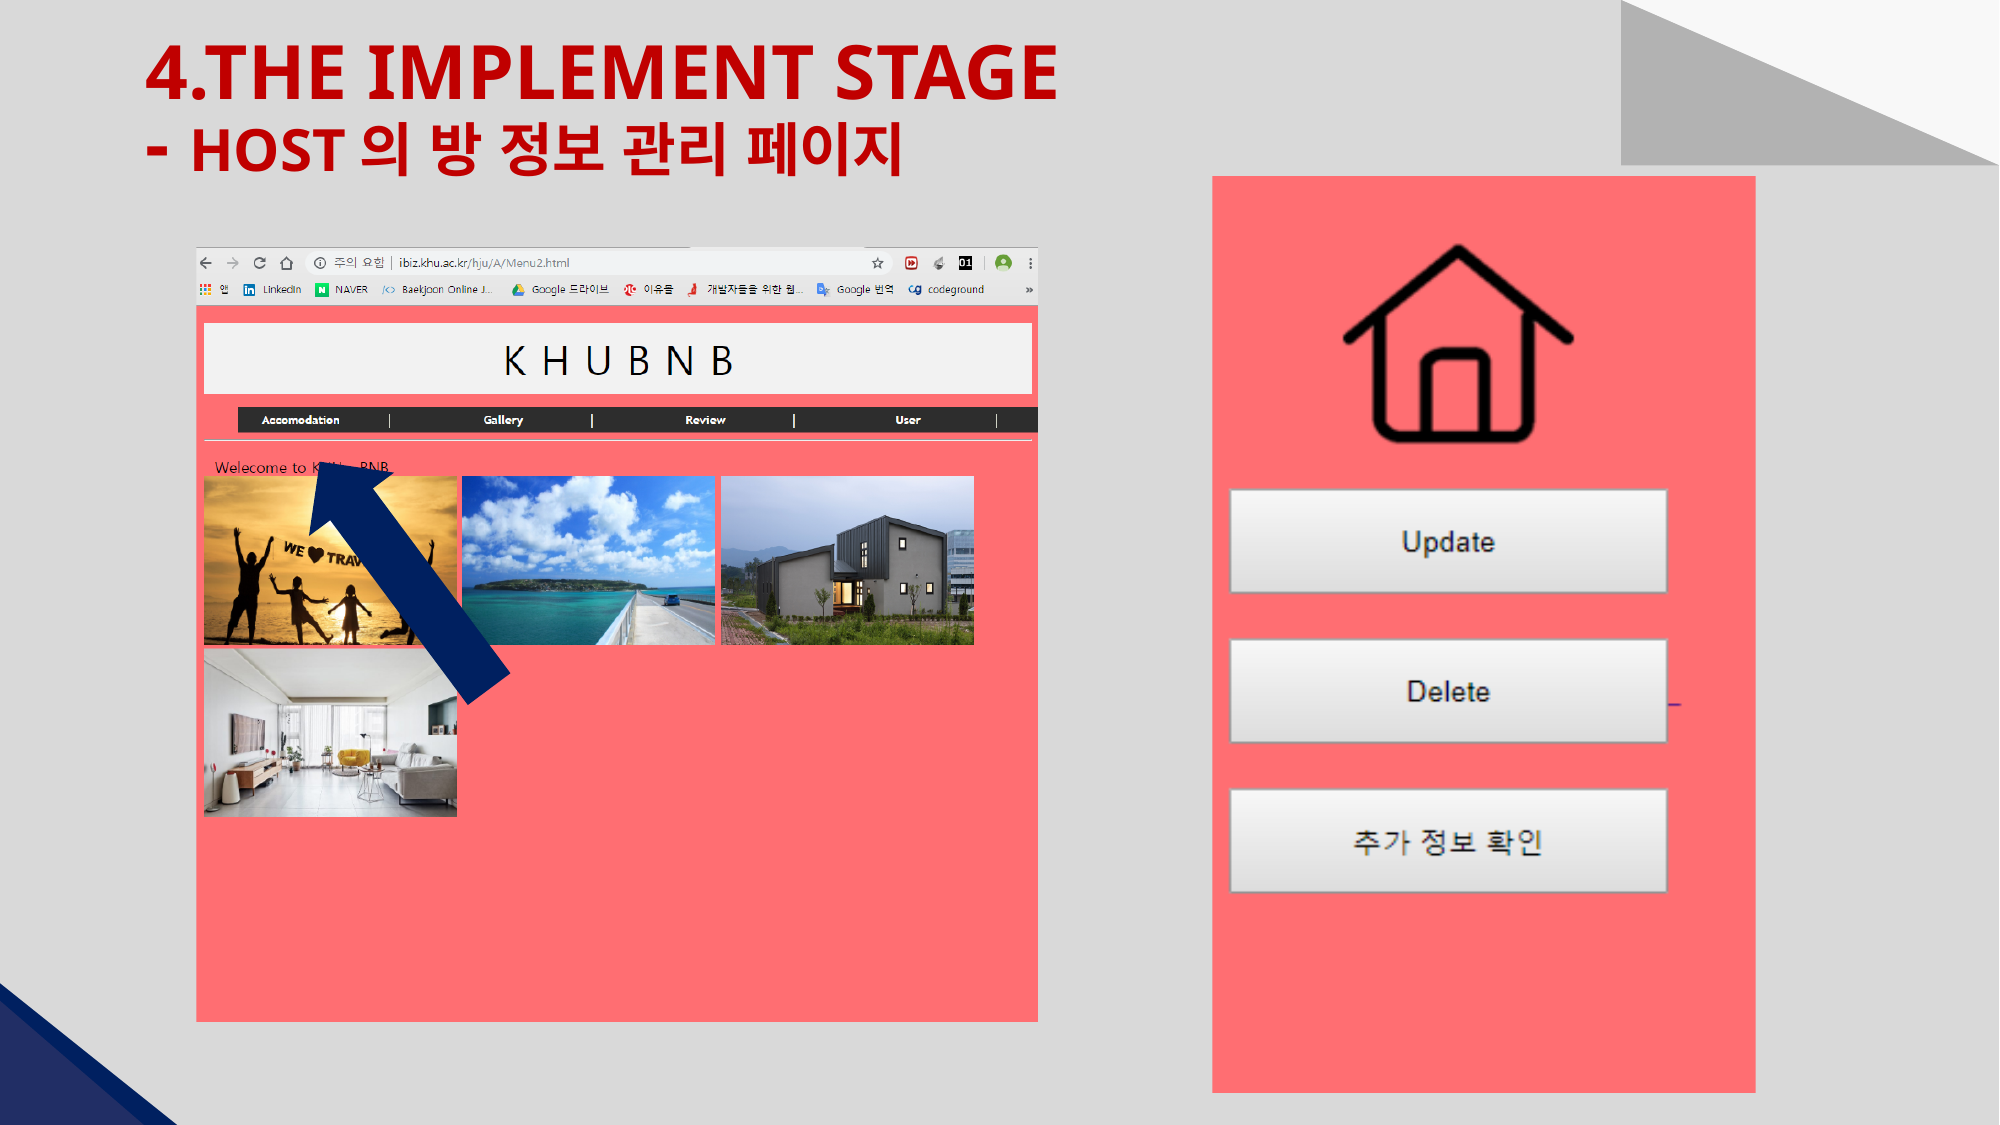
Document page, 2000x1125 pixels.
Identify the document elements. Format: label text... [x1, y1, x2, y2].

picture [1212, 175, 1756, 1094]
picture [196, 247, 1039, 1022]
text_box [1620, 0, 2000, 167]
title 4.The implement stage - HOST의 방 정보 관리 페이지 [125, 0, 1826, 196]
text_box [1626, 0, 2000, 164]
